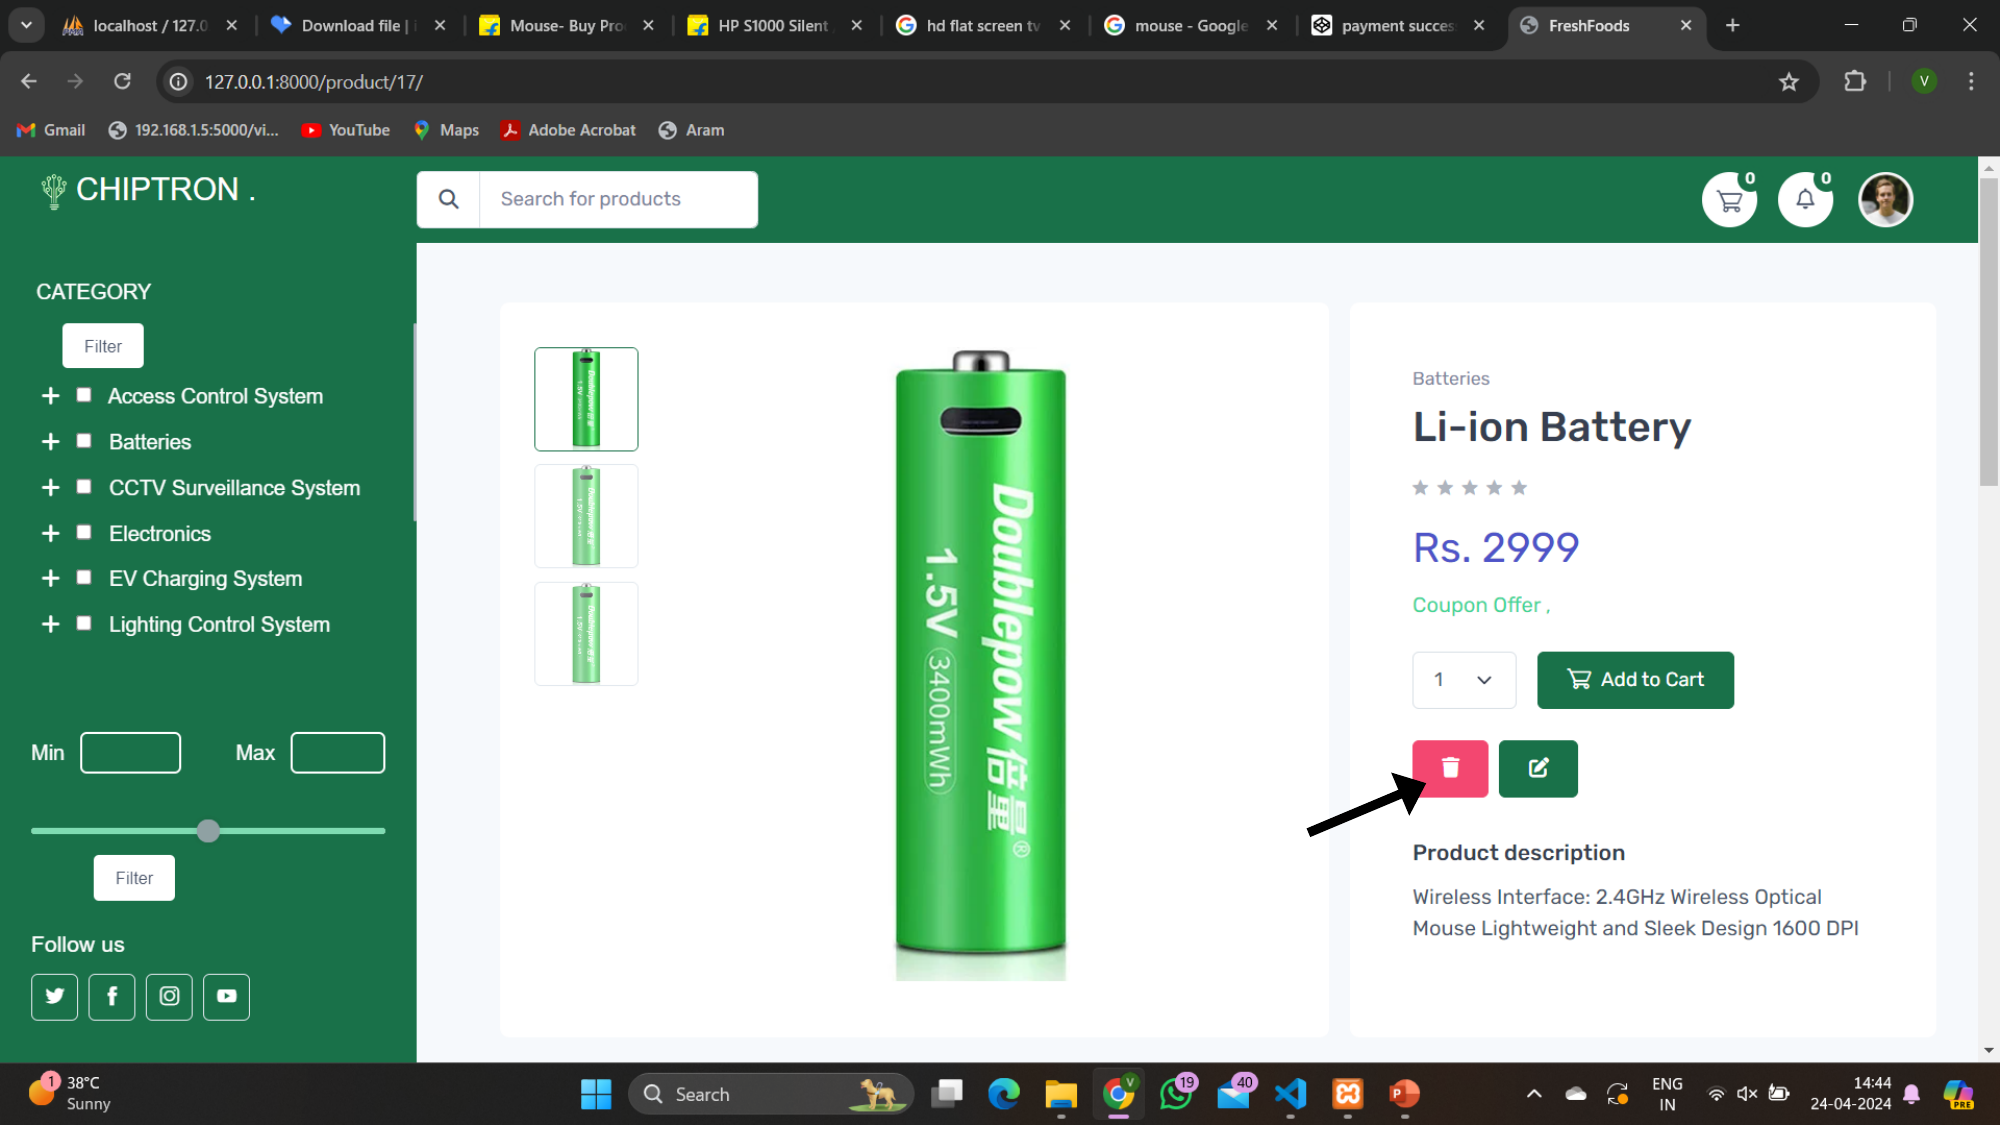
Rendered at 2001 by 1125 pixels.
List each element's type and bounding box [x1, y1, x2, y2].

picture [0, 0, 2000, 1125]
text_box [1308, 783, 1427, 833]
